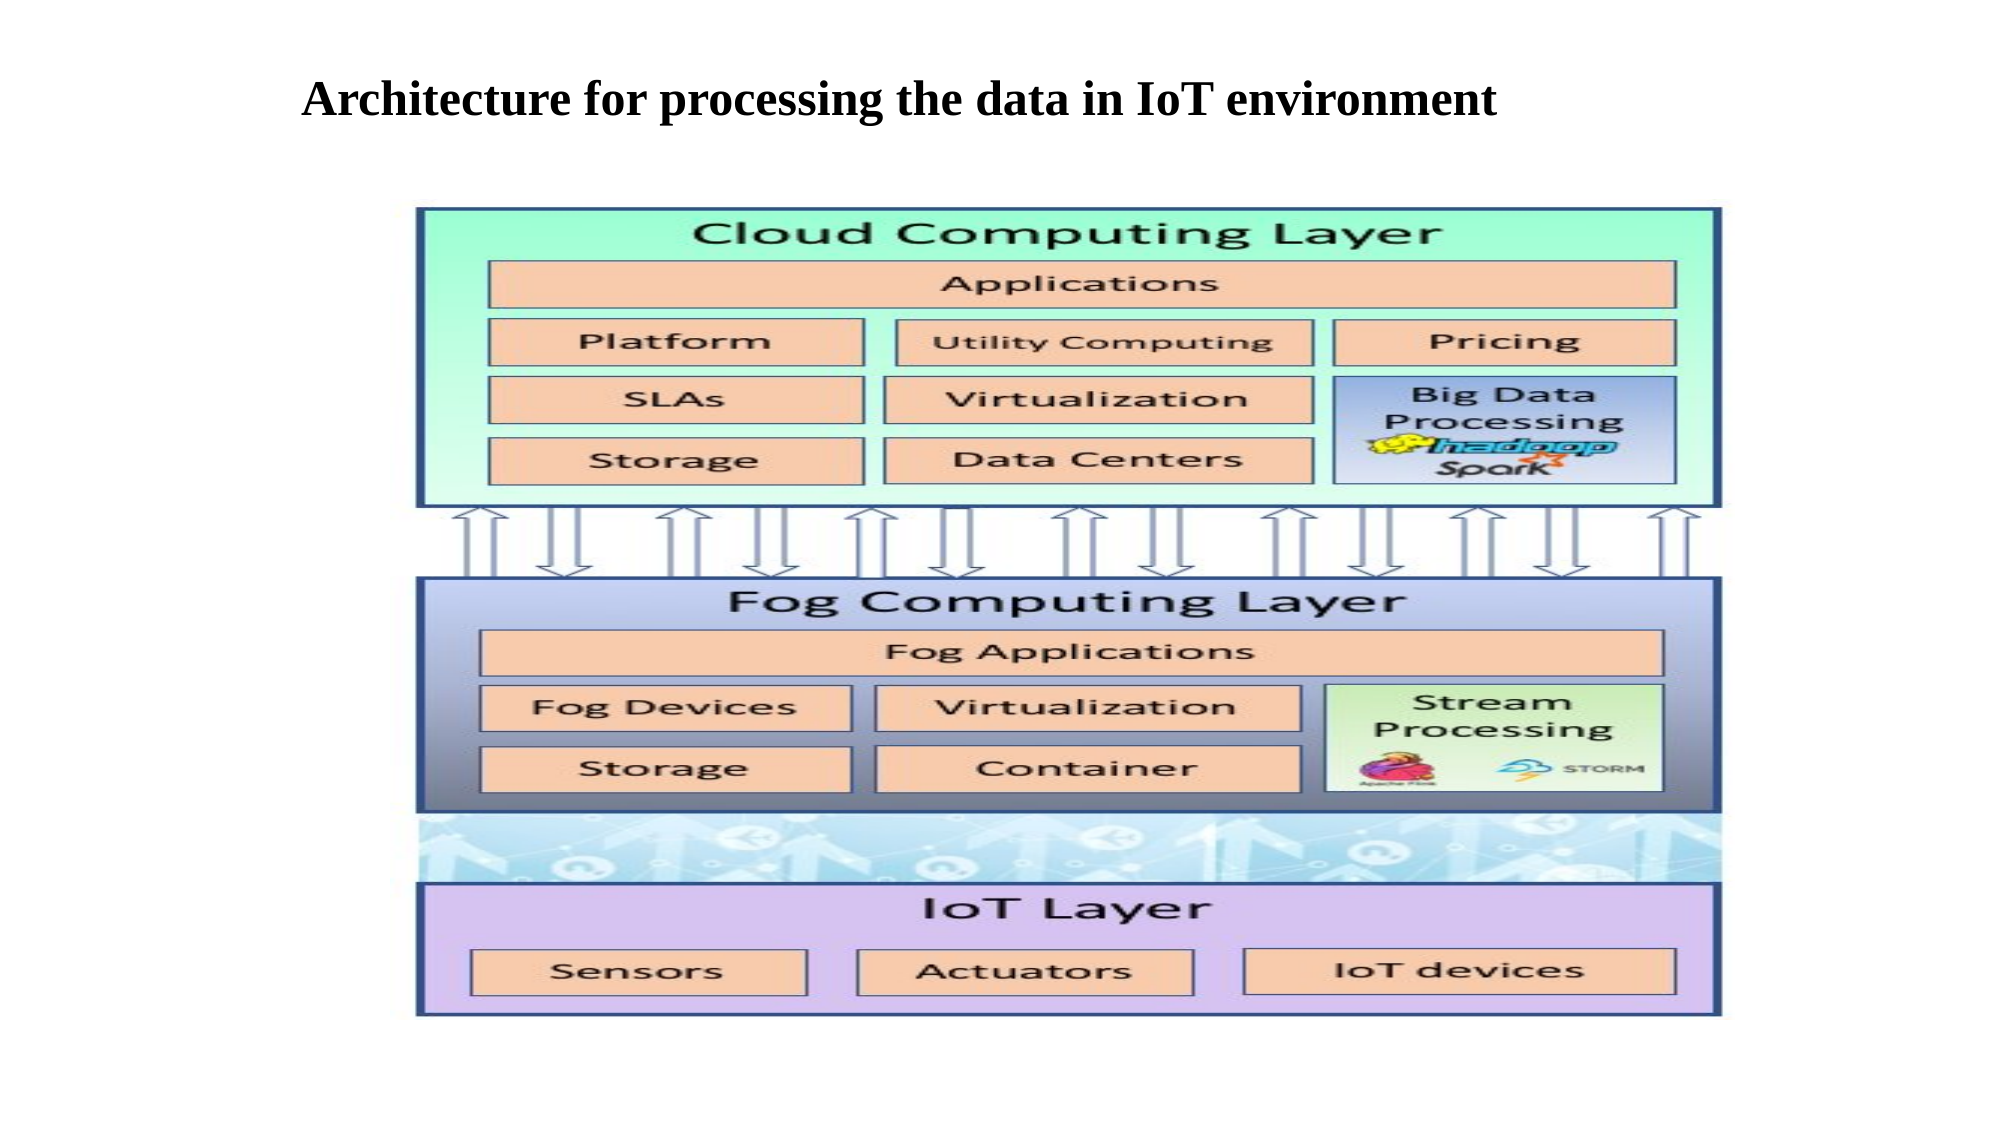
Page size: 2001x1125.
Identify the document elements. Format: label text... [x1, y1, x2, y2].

text_box [39, 192, 1958, 1050]
text_box Architecture for processing the data in IoT environment [18, 57, 1780, 133]
picture [390, 198, 1735, 1020]
